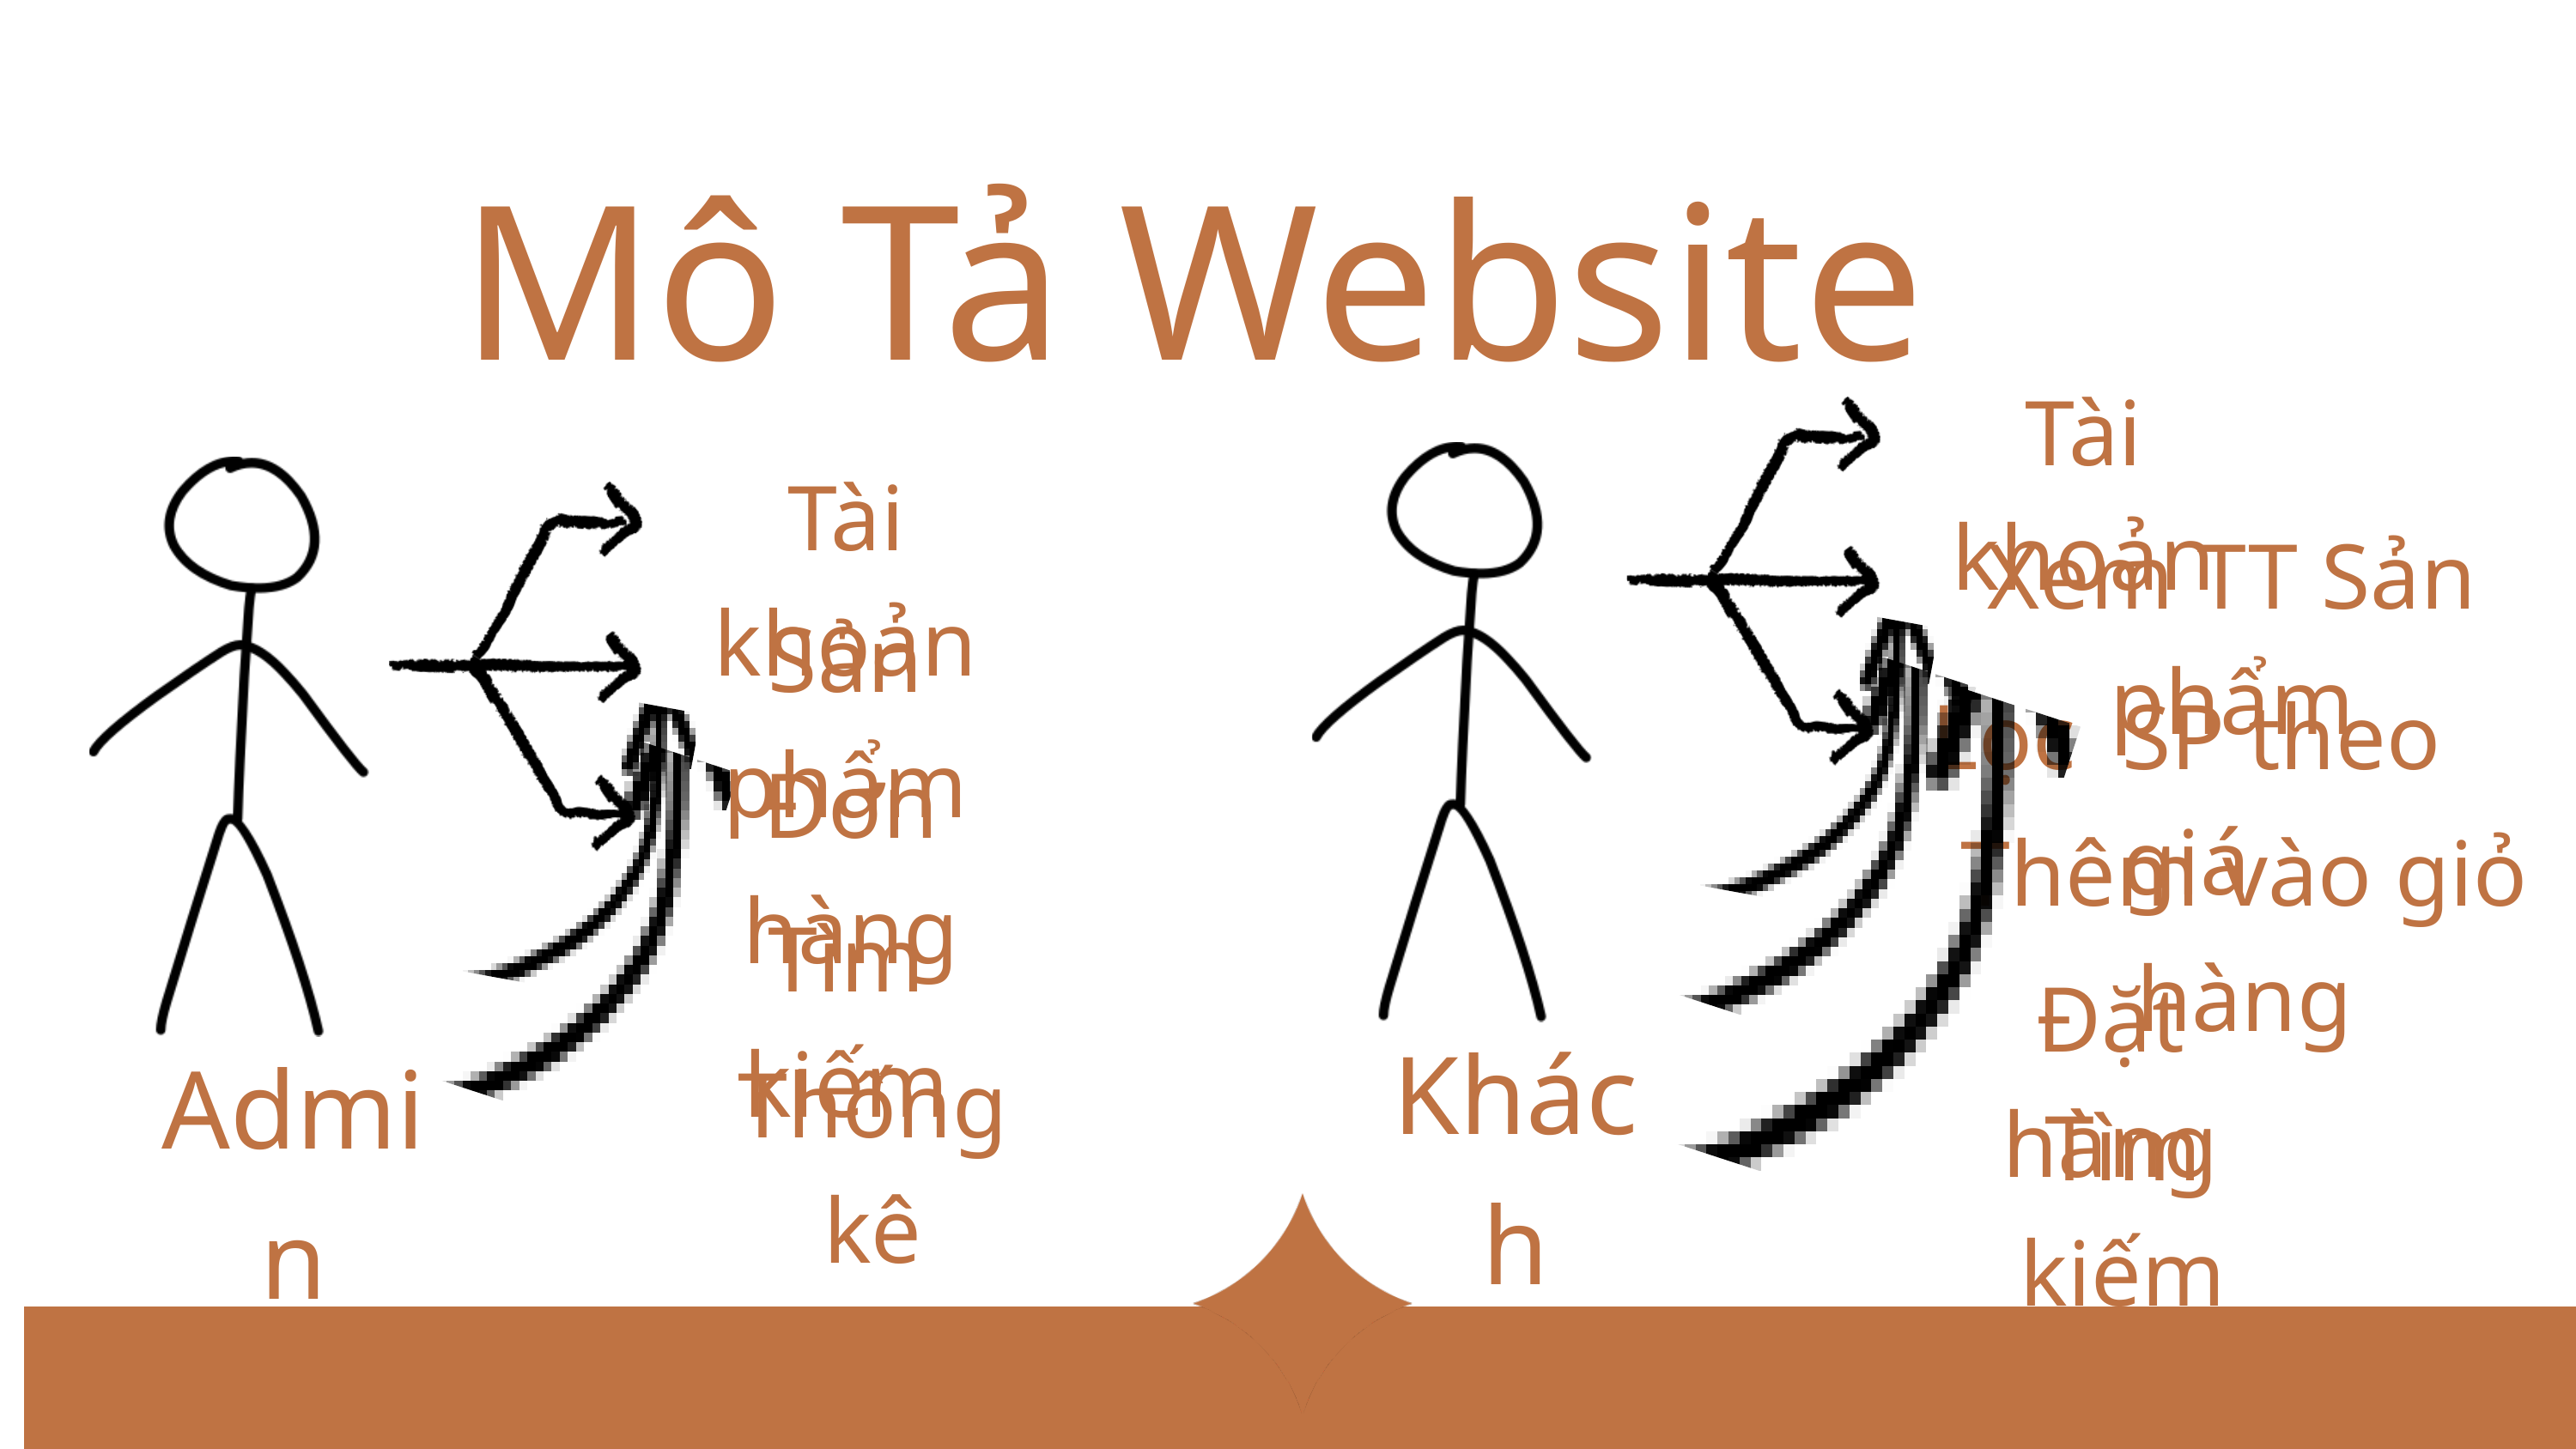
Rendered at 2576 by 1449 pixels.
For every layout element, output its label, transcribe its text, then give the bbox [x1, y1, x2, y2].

text_box [293, 666, 718, 1139]
text_box [388, 482, 643, 739]
text_box Tìm kiếm [1951, 1073, 2295, 1325]
text_box Lọc SP theo giá [2058, 753, 2466, 798]
text_box Tài khoản [1906, 357, 2262, 501]
text_box Tìm kiếm [674, 884, 1018, 1136]
text_box Tài khoản [668, 443, 1024, 694]
text_box Xem TT Sản phẩm [1900, 501, 2564, 753]
text_box Thêm vào giỏ hàng [2010, 798, 2576, 1050]
text_box Mô Tả Website [144, 102, 2241, 403]
text_box [1461, 442, 1592, 1005]
text_box [1678, 581, 1900, 662]
text_box [440, 666, 673, 751]
text_box Admin [144, 1020, 442, 1321]
text_box [1649, 581, 1900, 667]
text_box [1170, 161, 1455, 1449]
text_box Khách [1461, 1005, 1649, 1307]
text_box [1626, 397, 1881, 617]
text_box Thống kê [707, 1030, 1039, 1281]
text_box [1476, 582, 2081, 1223]
text_box [88, 457, 369, 1037]
text_box Đơn hàng [702, 731, 1021, 982]
text_box Sản phẩm [673, 585, 1018, 836]
text_box Đặt hàng [1968, 944, 2270, 1073]
